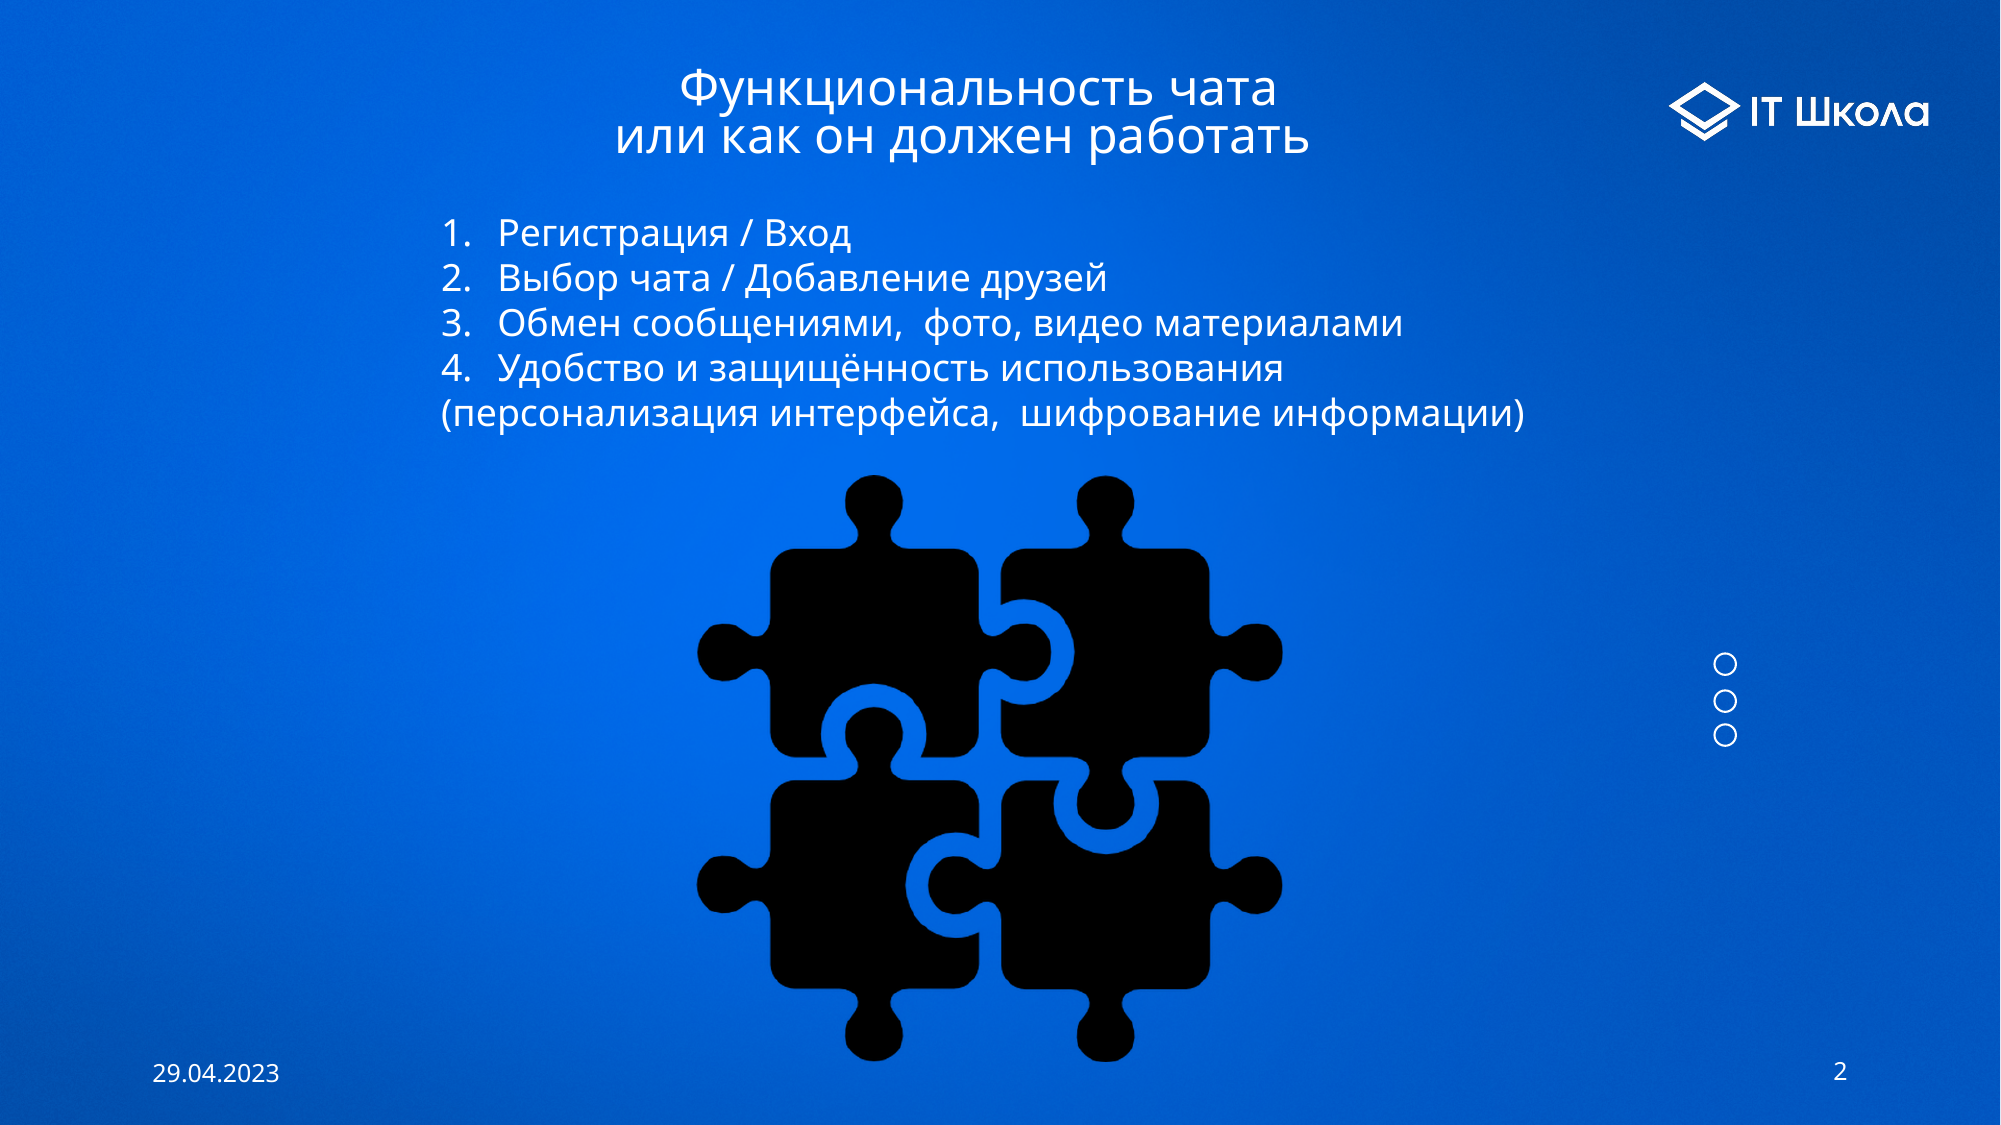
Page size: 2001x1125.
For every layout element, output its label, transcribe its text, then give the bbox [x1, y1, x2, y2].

text_box Регистрация / Вход Выбор чата / Добавление друзей Обмен сообщениями, фото, видео материалами Удобство и защищённость использования (персонализация интерфейса, шифрование информации) [426, 201, 1653, 487]
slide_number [137, 1042, 588, 1103]
picture [0, 0, 2001, 1125]
title Функциональность чата или как он должен работать [599, 58, 1394, 172]
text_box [1714, 653, 1736, 746]
slide_number 2 [1412, 1042, 1863, 1103]
